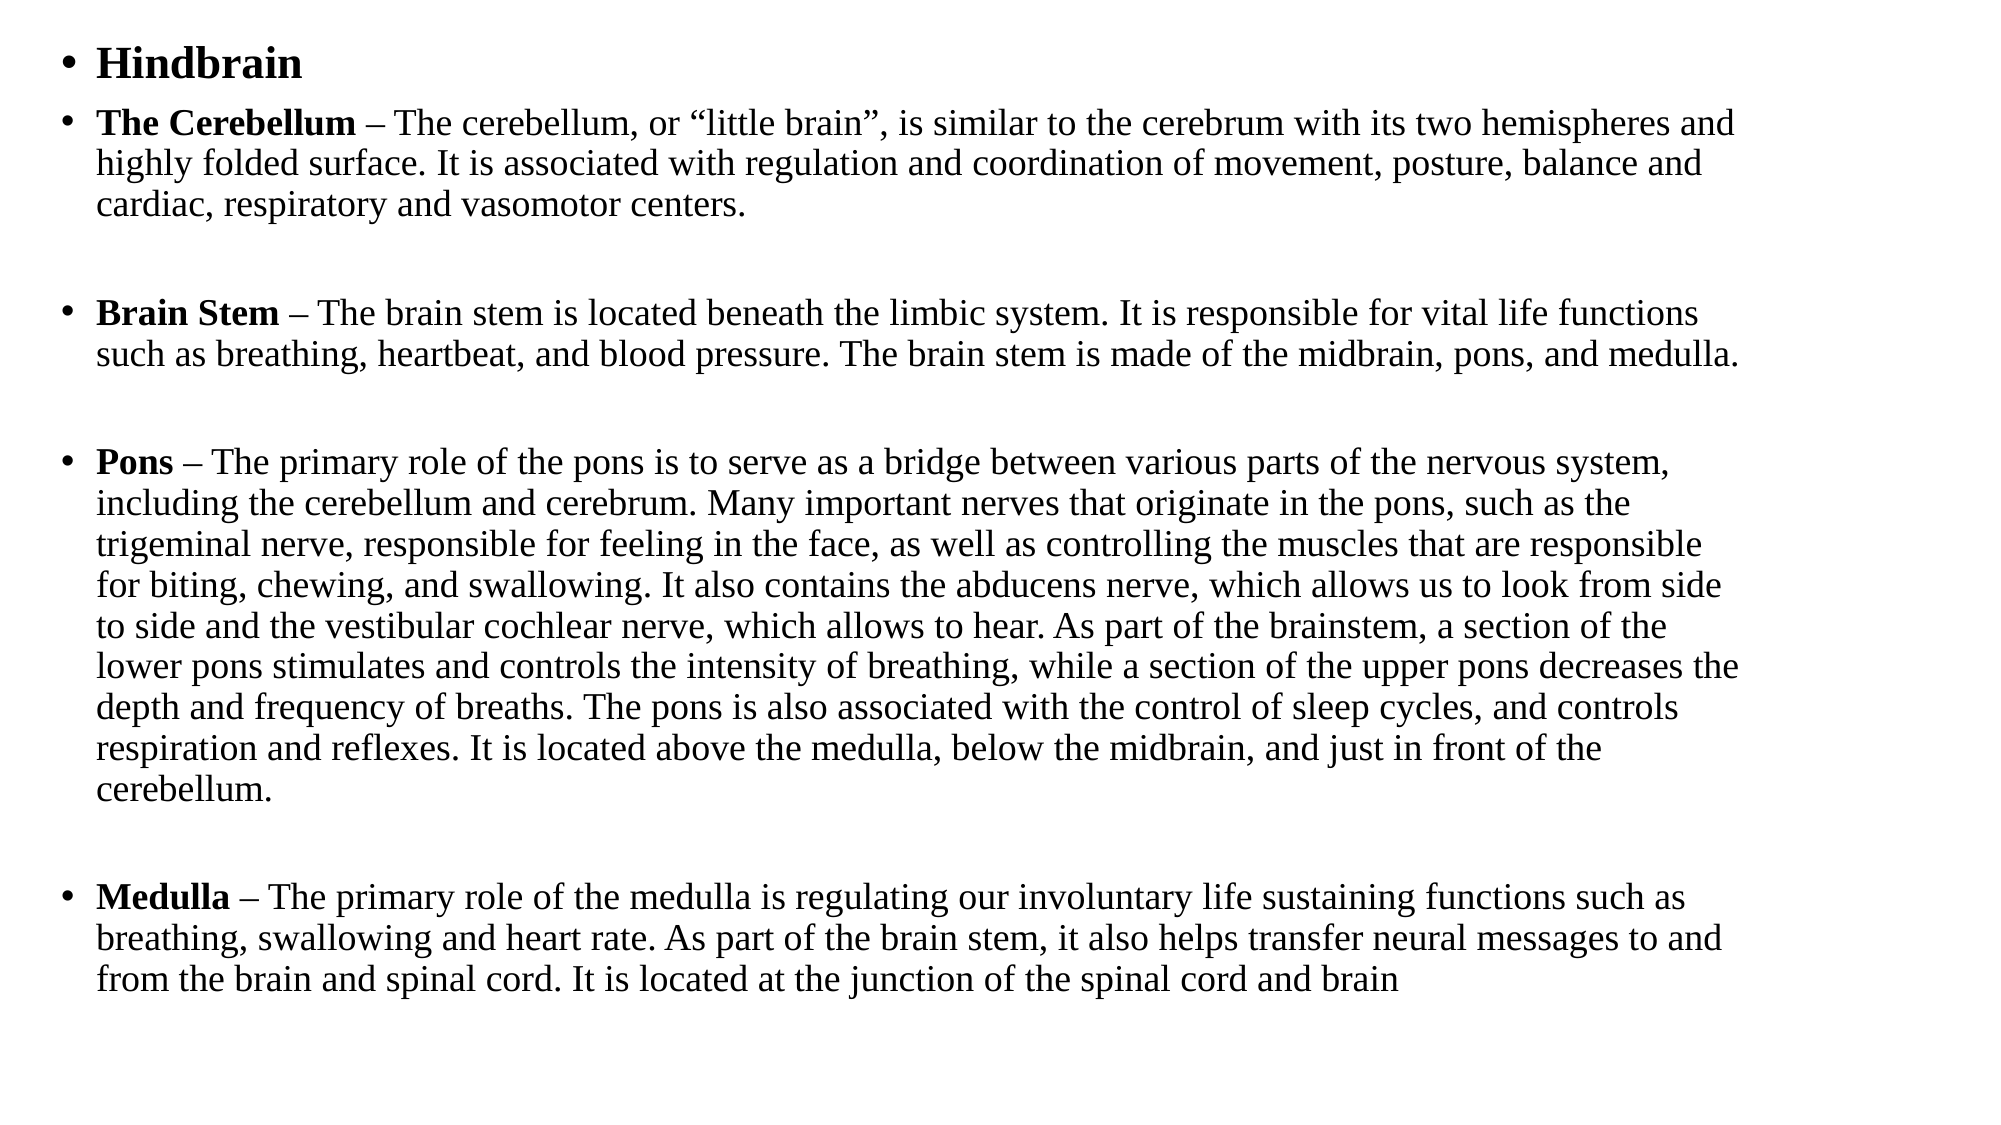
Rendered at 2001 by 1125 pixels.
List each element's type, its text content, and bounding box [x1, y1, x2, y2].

list Hindbrain The Cerebellum – The cerebellum, or “little brain”, is similar to the cerebrum with its two hemispheres and highly folded surface. It is associated with regulation and coordination of movement, posture, balance and cardiac, respiratory and vasomotor centers. Brain Stem – The brain stem is located beneath the limbic system. It is responsible for vital life functions such as breathing, heartbeat, and blood pressure. The brain stem is made of the midbrain, pons, and medulla. Pons – The primary role of the pons is to serve as a bridge between various parts of the nervous system, including the cerebellum and cerebrum. Many important nerves that originate in the pons, such as the trigeminal nerve, responsible for feeling in the face, as well as controlling the muscles that are responsible for biting, chewing, and swallowing. It also contains the abducens nerve, which allows us to look from side to side and the vestibular cochlear nerve, which allows to hear. As part of the brainstem, a section of the lower pons stimulates and controls the intensity of breathing, while a section of the upper pons decreases the depth and frequency of breaths. The pons is also associated with the control of sleep cycles, and controls respiration and reflexes. It is located above the medulla, below the midbrain, and just in front of the cerebellum. Medulla – The primary role of the medulla is regulating our involuntary life sustaining functions such as breathing, swallowing and heart rate. As part of the brain stem, it also helps transfer neural messages to and from the brain and spinal cord. It is located at the junction of the spinal cord and brain [46, 31, 1772, 1044]
